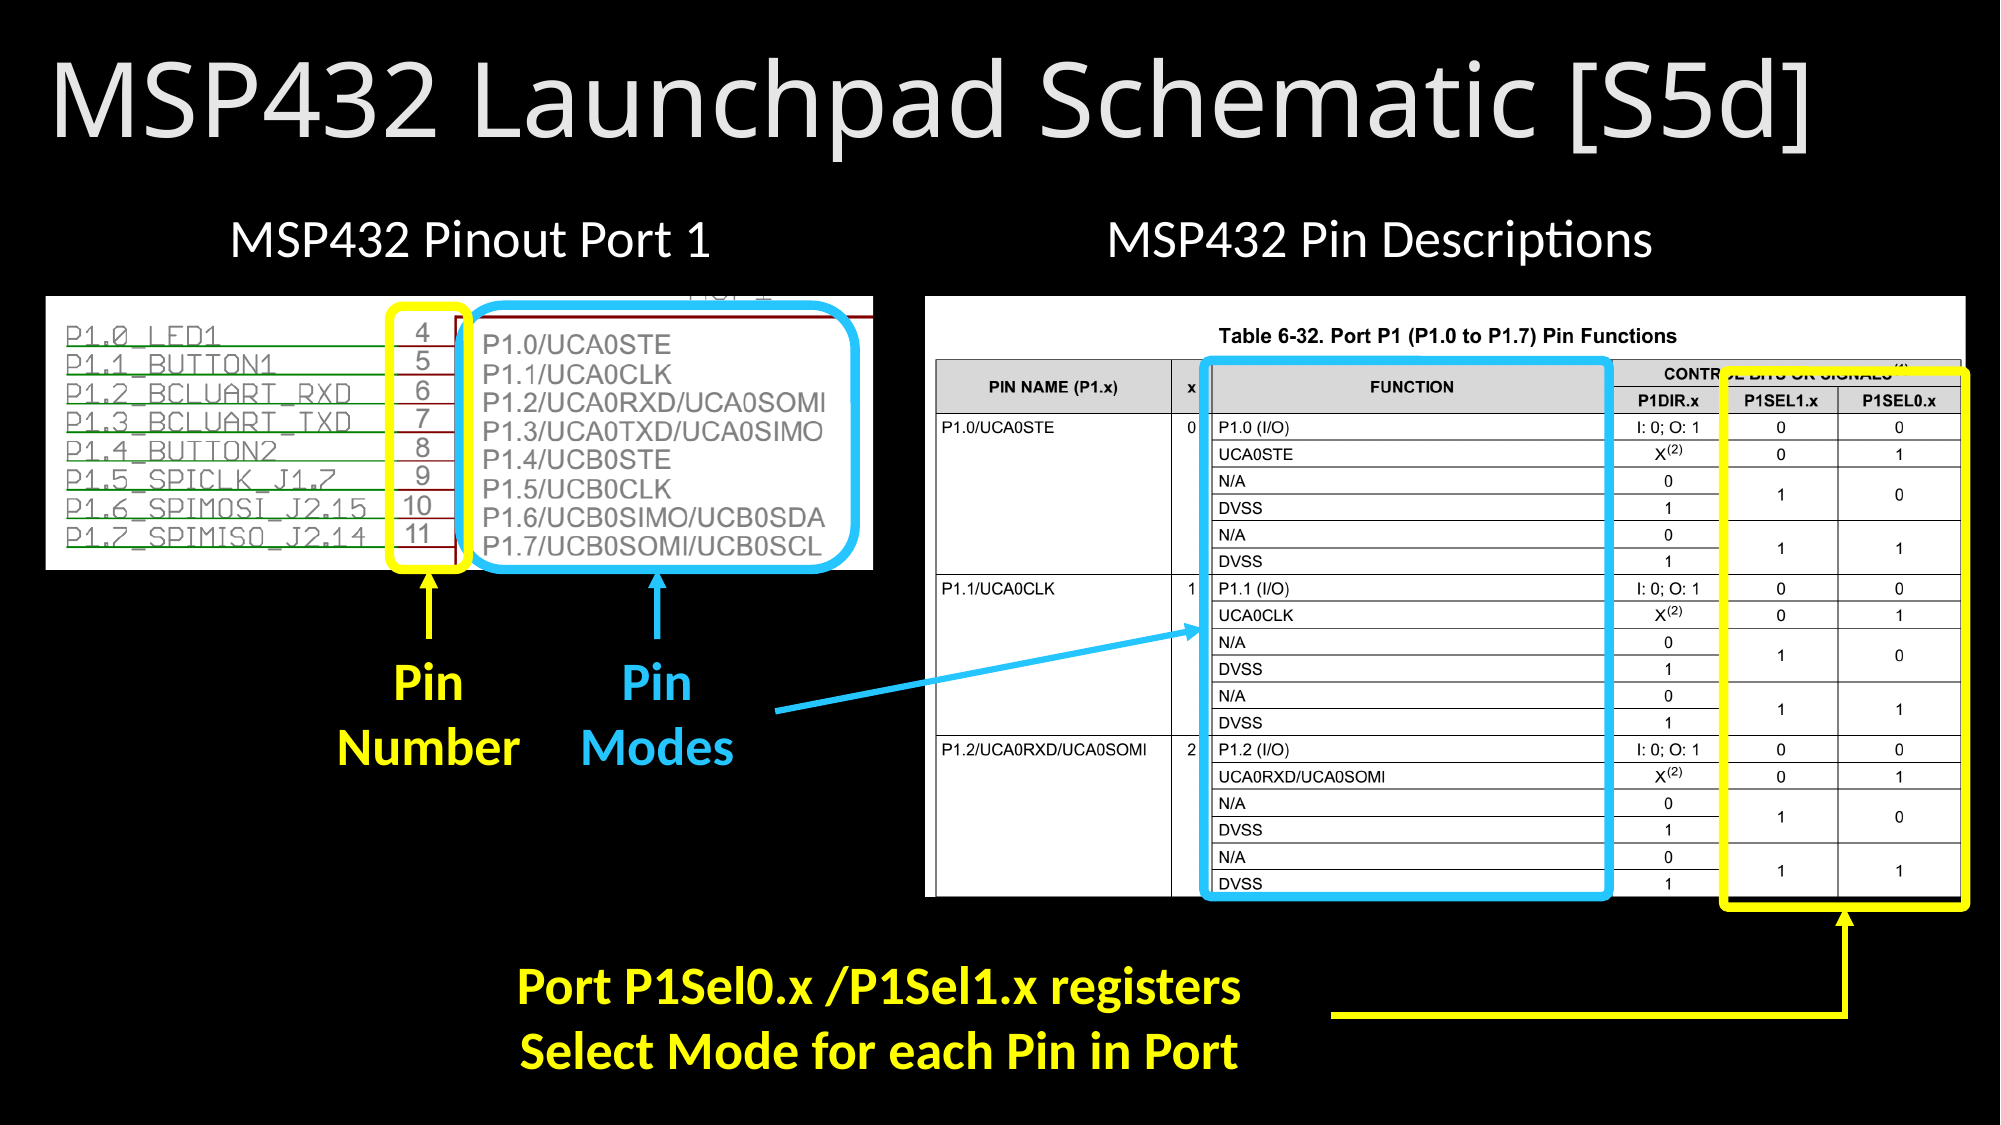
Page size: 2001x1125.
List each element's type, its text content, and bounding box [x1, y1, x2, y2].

picture [925, 296, 1966, 897]
title MSP432 Launchpad Schematic [S5d] [32, 31, 1966, 177]
text_box [1722, 372, 1967, 909]
picture [45, 296, 874, 570]
text_box MSP432 Pinout Port 1 [32, 196, 911, 276]
text_box Pin Modes [566, 639, 776, 784]
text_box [775, 628, 1204, 713]
text_box Port P1Sel0.x /P1Sel1.x registers Select Mode for each Pin in Port [428, 943, 1331, 1088]
text_box Pin Number [292, 639, 566, 784]
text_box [1330, 907, 1845, 1017]
text_box MSP432 Pin Descriptions [941, 196, 1820, 276]
